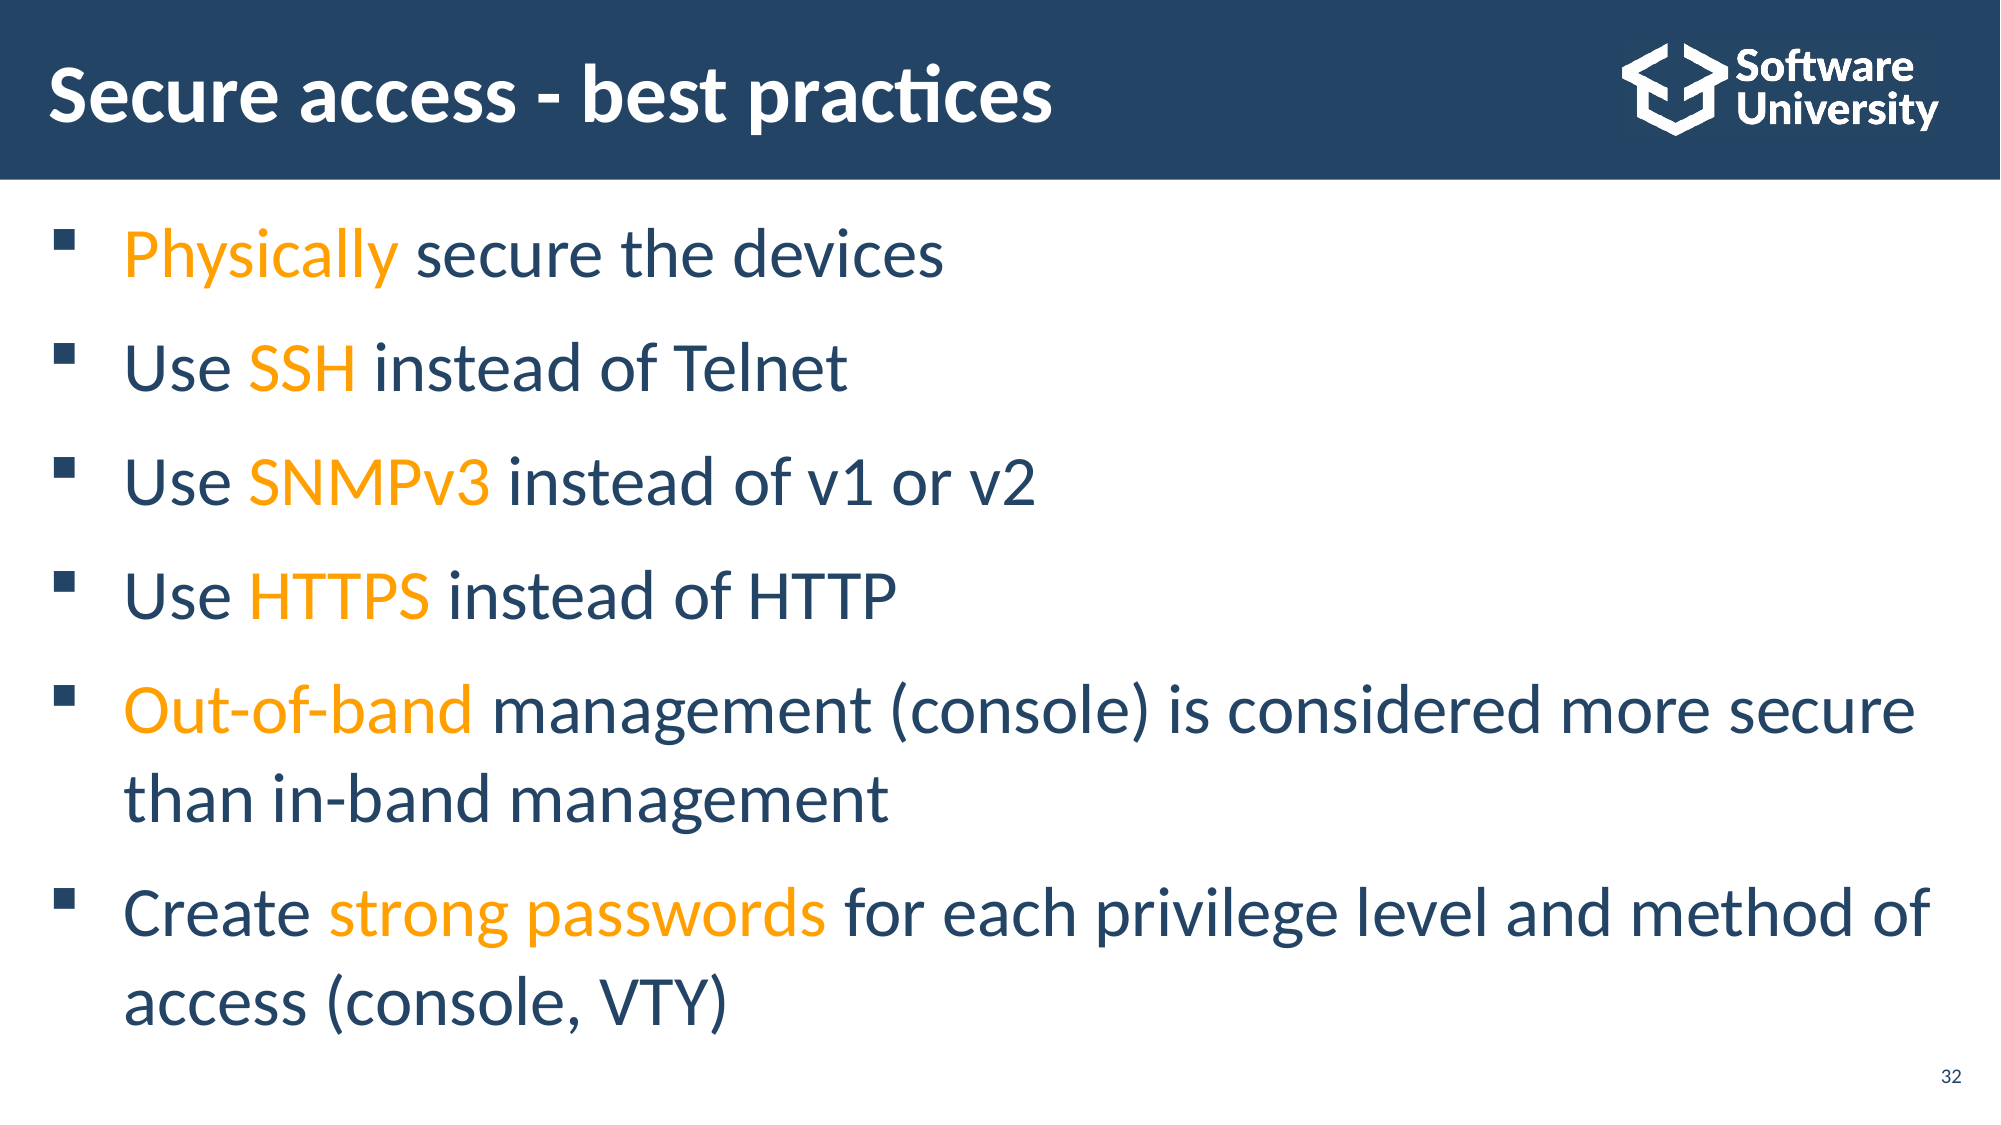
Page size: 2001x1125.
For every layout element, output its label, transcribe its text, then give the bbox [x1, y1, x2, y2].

list Physically secure the devices Use SSH instead of Telnet Use SNMPv3 instead of v1 or v2 Use HTTPS instead of HTTP Out-of-band management (console) is considered more secure than in-band management Create strong passwords for each privilege level and method of access (console, VTY) [31, 196, 1970, 1101]
slide_number 32 [1897, 1049, 1968, 1101]
title Secure access - best practices [31, 16, 1591, 162]
picture [1622, 43, 1939, 136]
